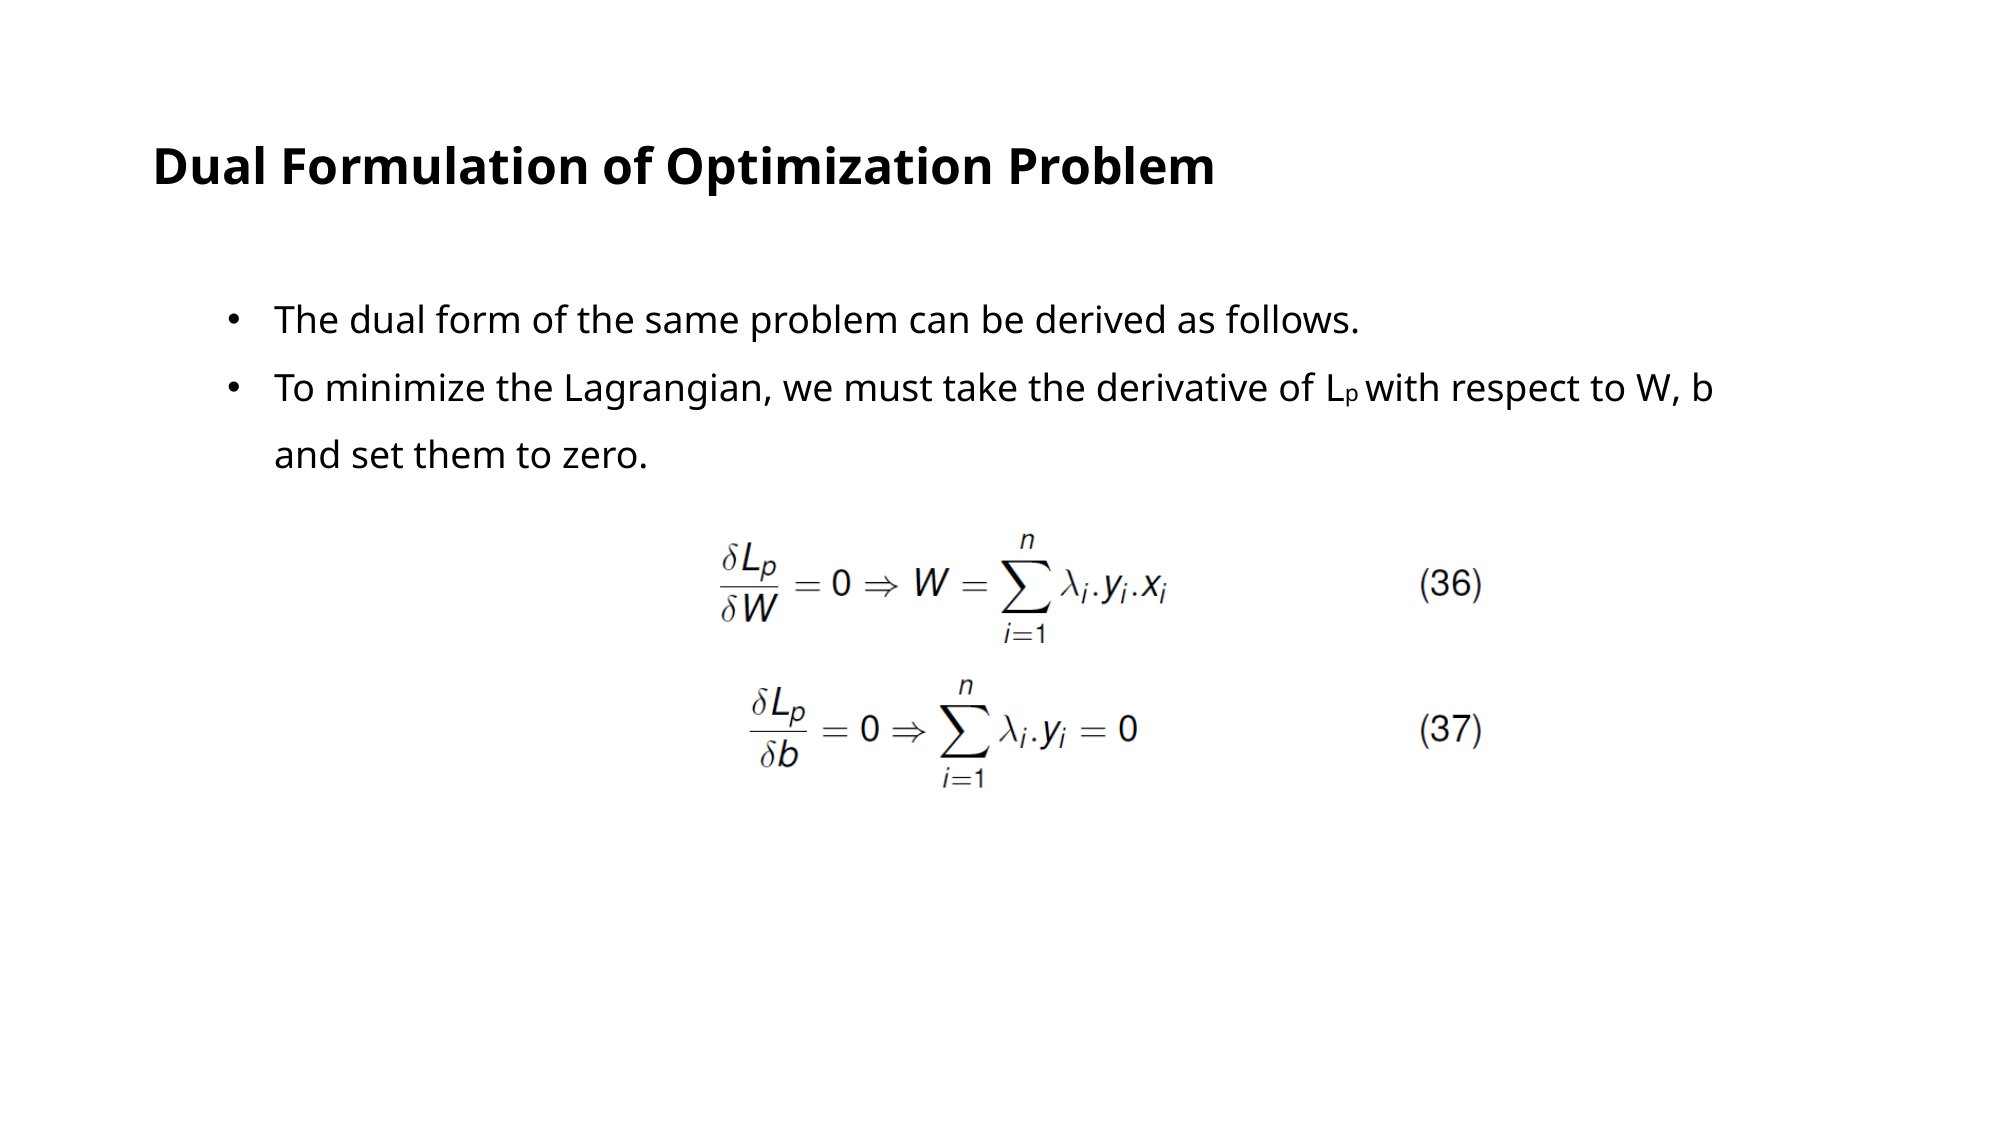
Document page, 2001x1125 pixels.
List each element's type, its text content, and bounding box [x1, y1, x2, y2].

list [497, 506, 1503, 807]
title Dual Formulation of Optimization Problem [137, 59, 1863, 278]
text_box The dual form of the same problem can be derived as follows. To minimize the Lagrangian, we must take the derivative of Lp with respect to W, b and set them to zero. [212, 266, 1749, 484]
